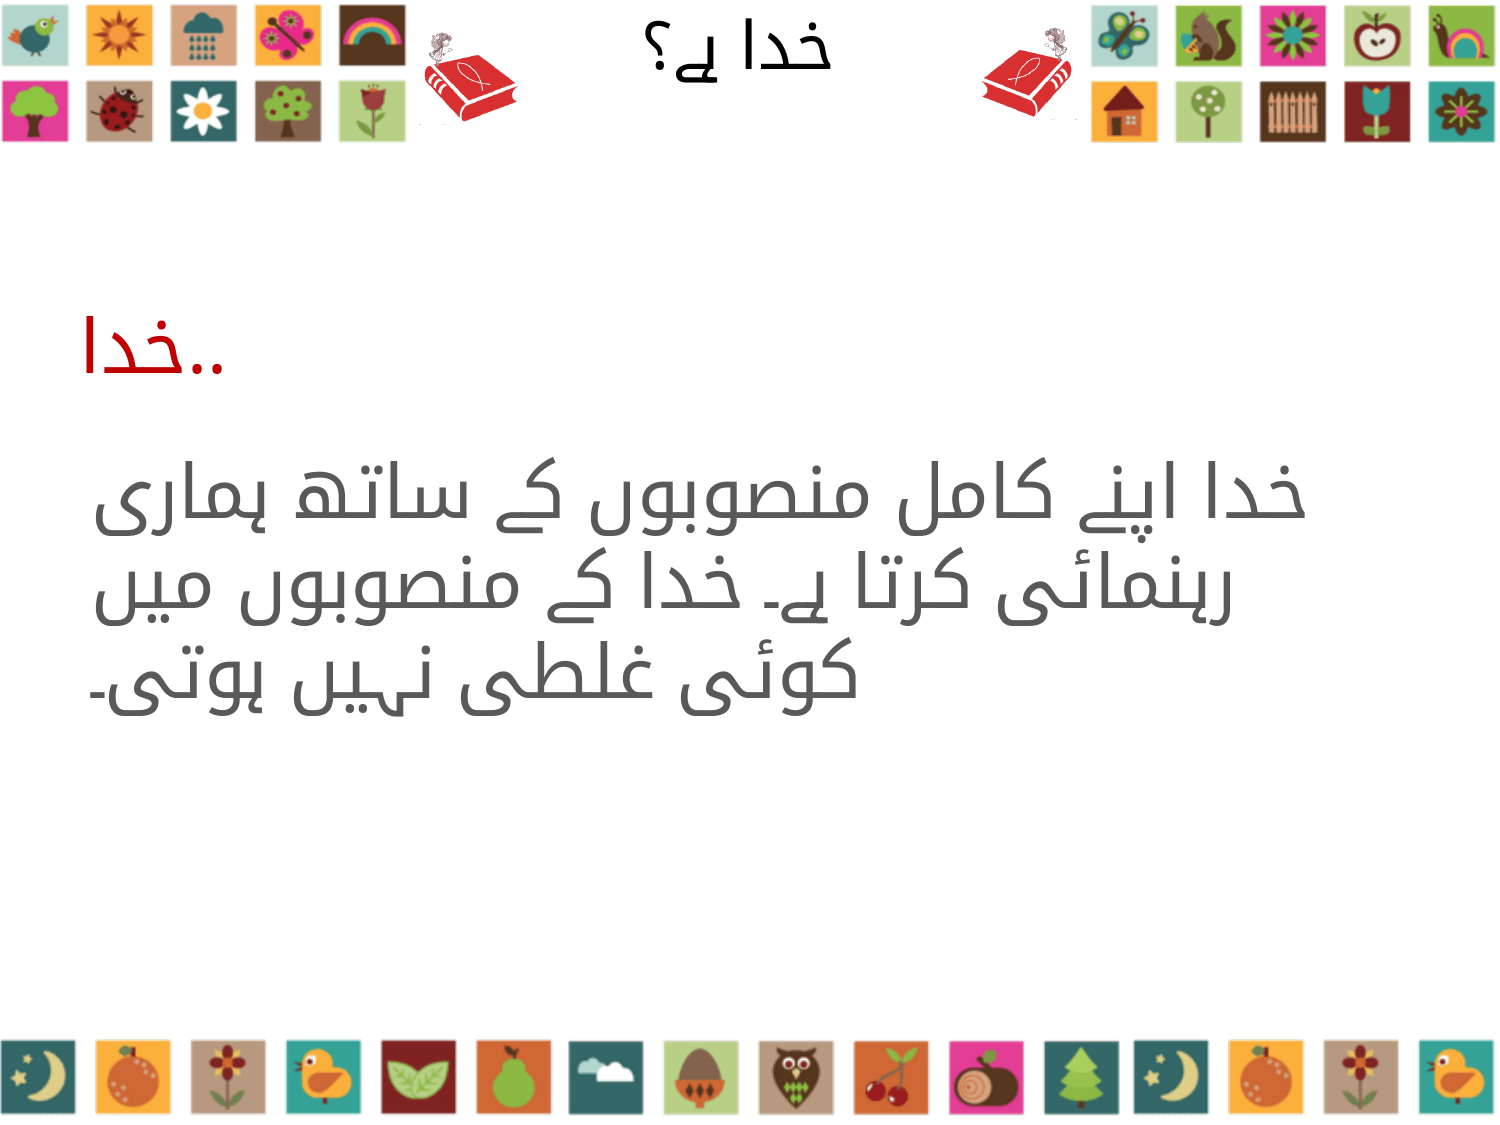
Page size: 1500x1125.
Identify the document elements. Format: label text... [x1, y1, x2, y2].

text_box خدا.. [64, 290, 1412, 396]
picture [0, 3, 550, 150]
picture [950, 3, 1500, 150]
text_box خدا اپنے کامل منصوبوں کے ساتھ ہماری رہنمائی کرتا ہے۔ خدا کے منصوبوں میں کوئی غلطی نہیں ہوتی۔ [76, 436, 1424, 722]
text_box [0, 1028, 1500, 1118]
text_box خدا ہے؟ [414, 0, 1080, 91]
